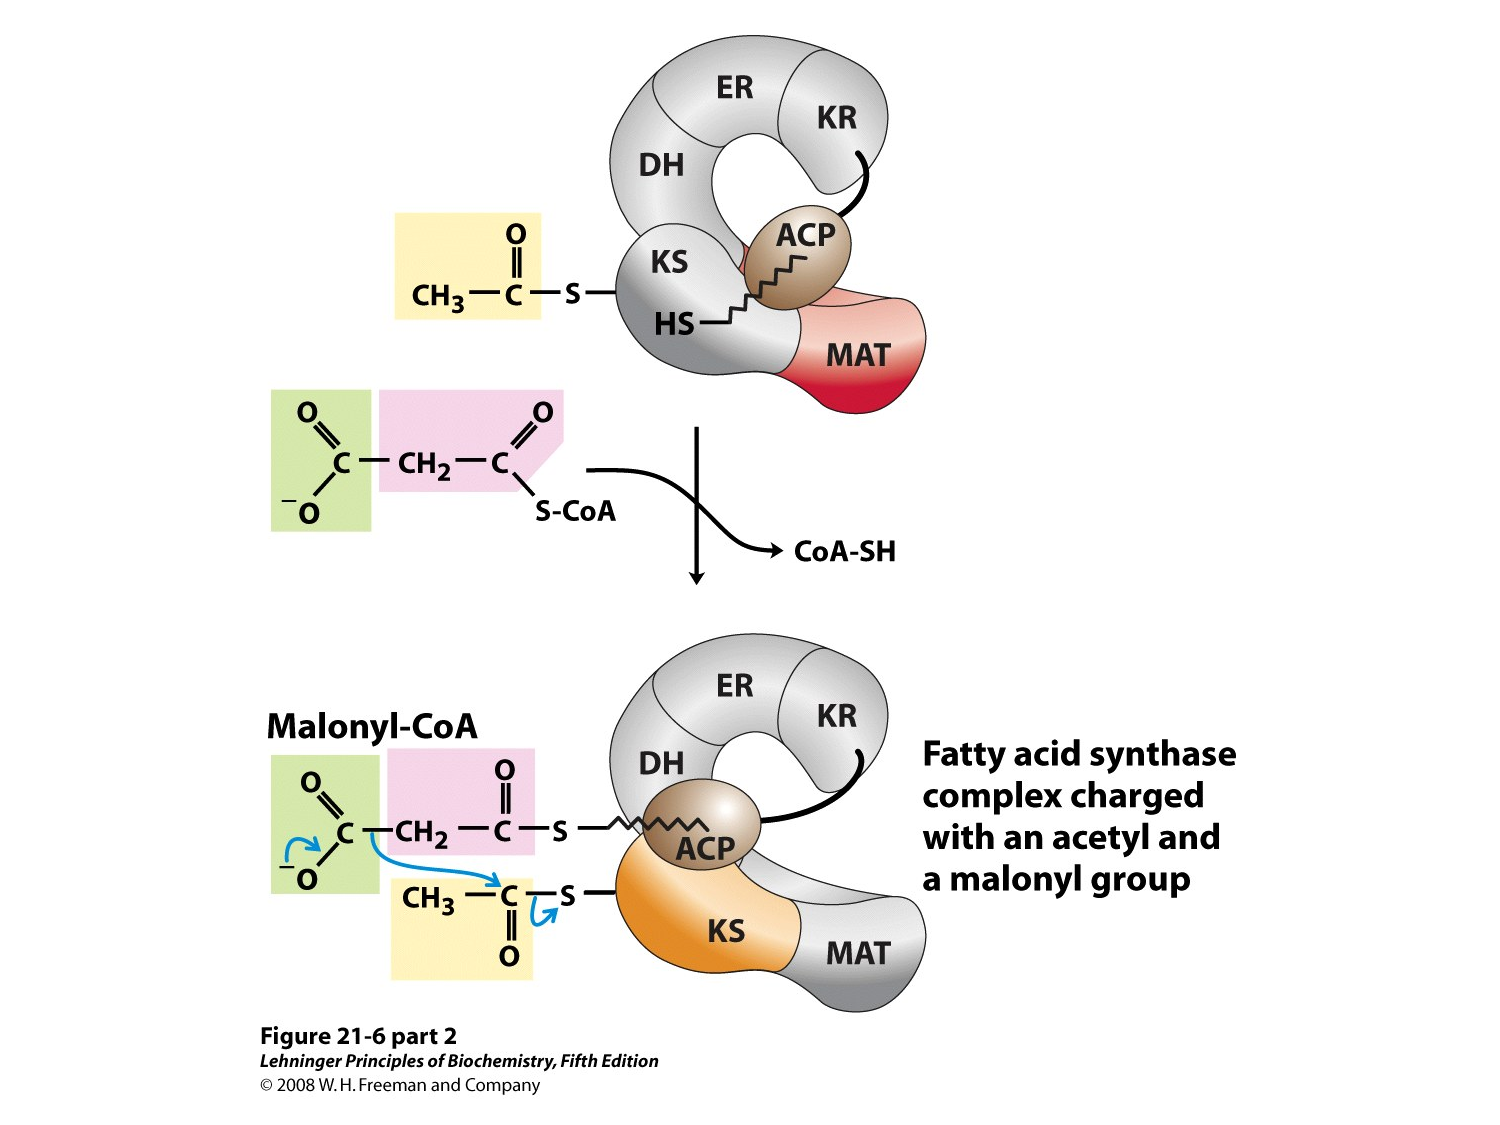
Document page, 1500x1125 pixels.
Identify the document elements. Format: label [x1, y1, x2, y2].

picture [251, 26, 1249, 1099]
